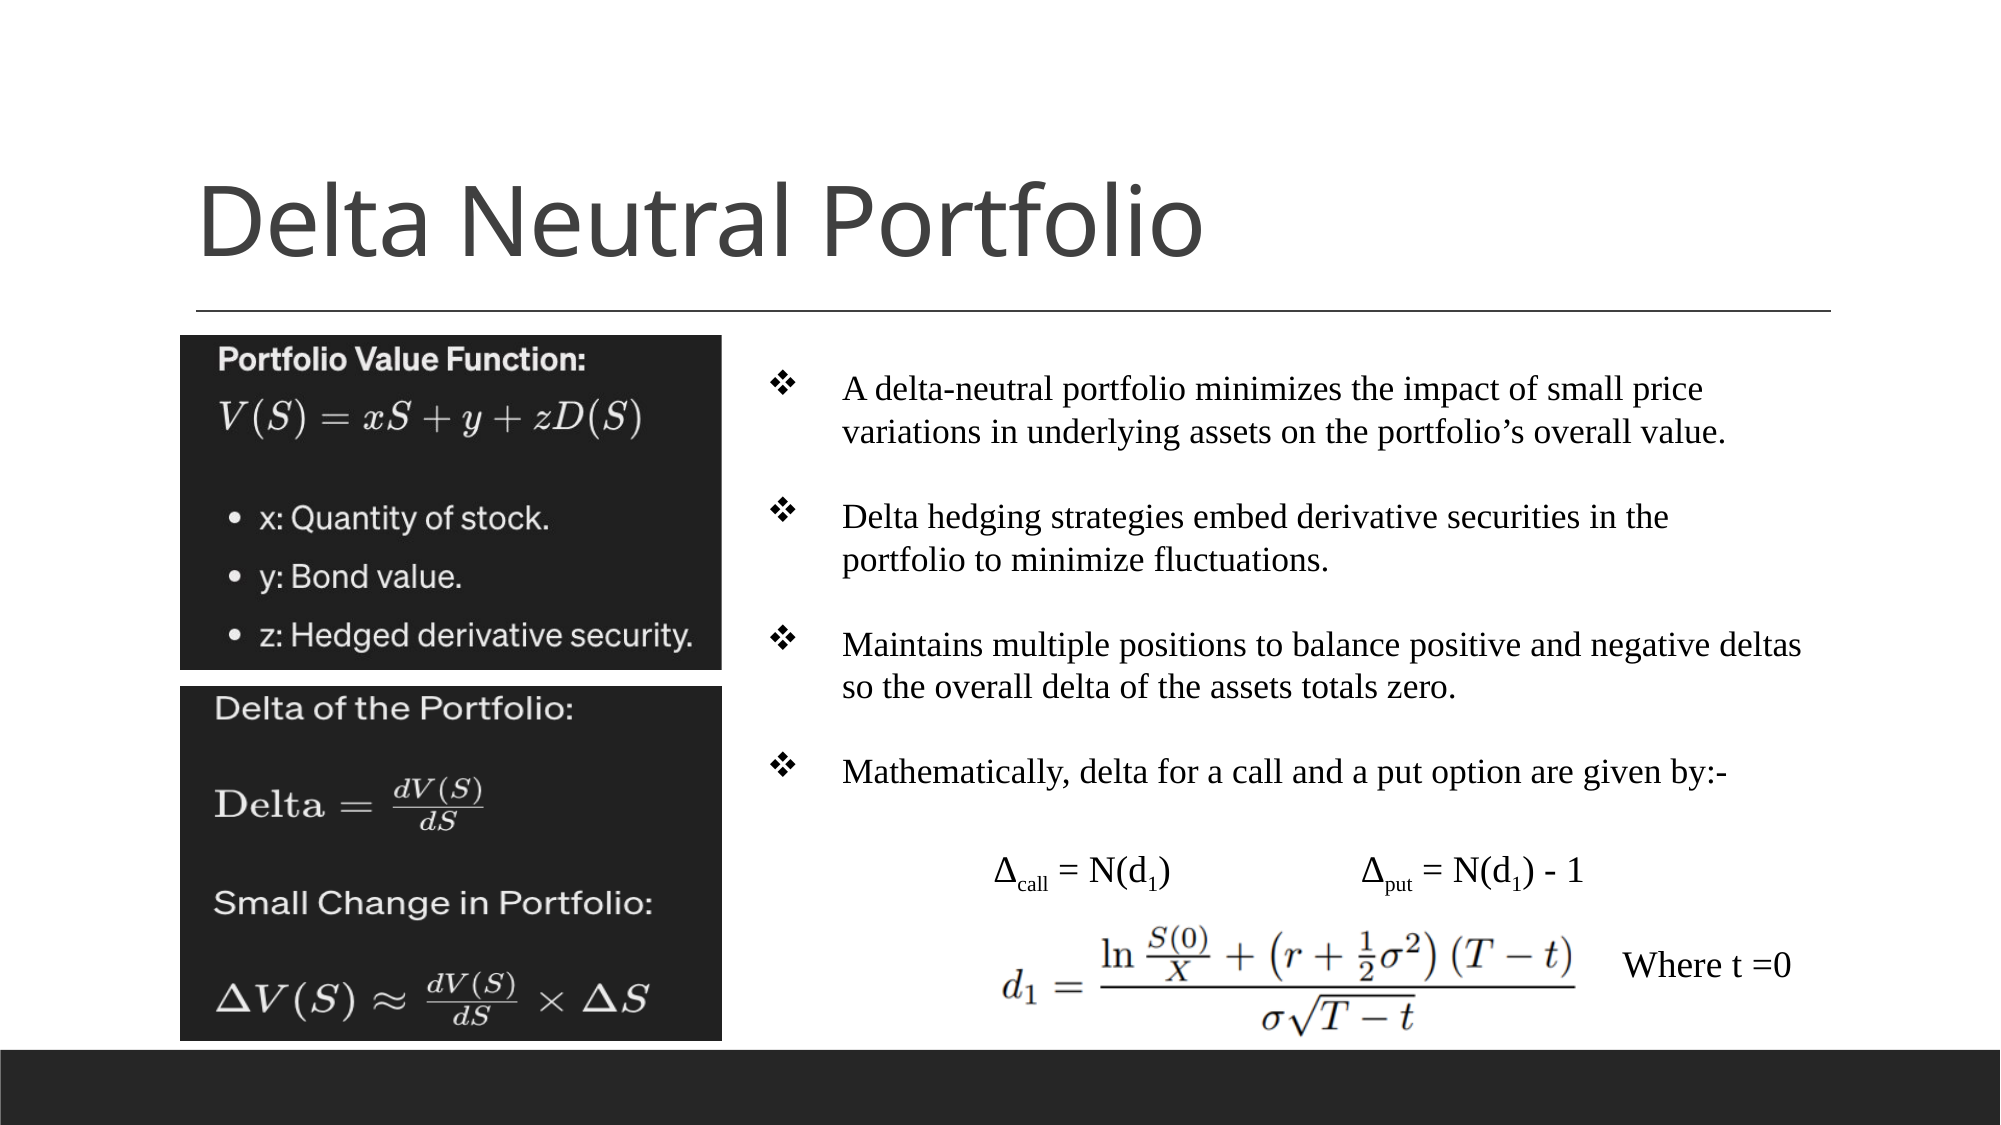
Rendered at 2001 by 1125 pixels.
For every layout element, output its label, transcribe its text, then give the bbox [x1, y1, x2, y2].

picture [980, 923, 1576, 1042]
text_box A delta-neutral portfolio minimizes the impact of small price variations in underlying assets on the portfolio’s overall value. Delta hedging strategies embed derivative securities in the portfolio to minimize fluctuations. Maintains multiple positions to balance positive and negative deltas so the overall delta of the assets totals zero. Mathematically, delta for a call and a put option are given by:- [752, 357, 1843, 841]
text_box Where t =0 [1607, 932, 1843, 993]
text_box Δcall = N(d1) Δput = N(d1) - 1 [883, 837, 1843, 949]
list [179, 686, 723, 1042]
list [179, 334, 723, 670]
title Delta Neutral Portfolio [180, 47, 1830, 285]
